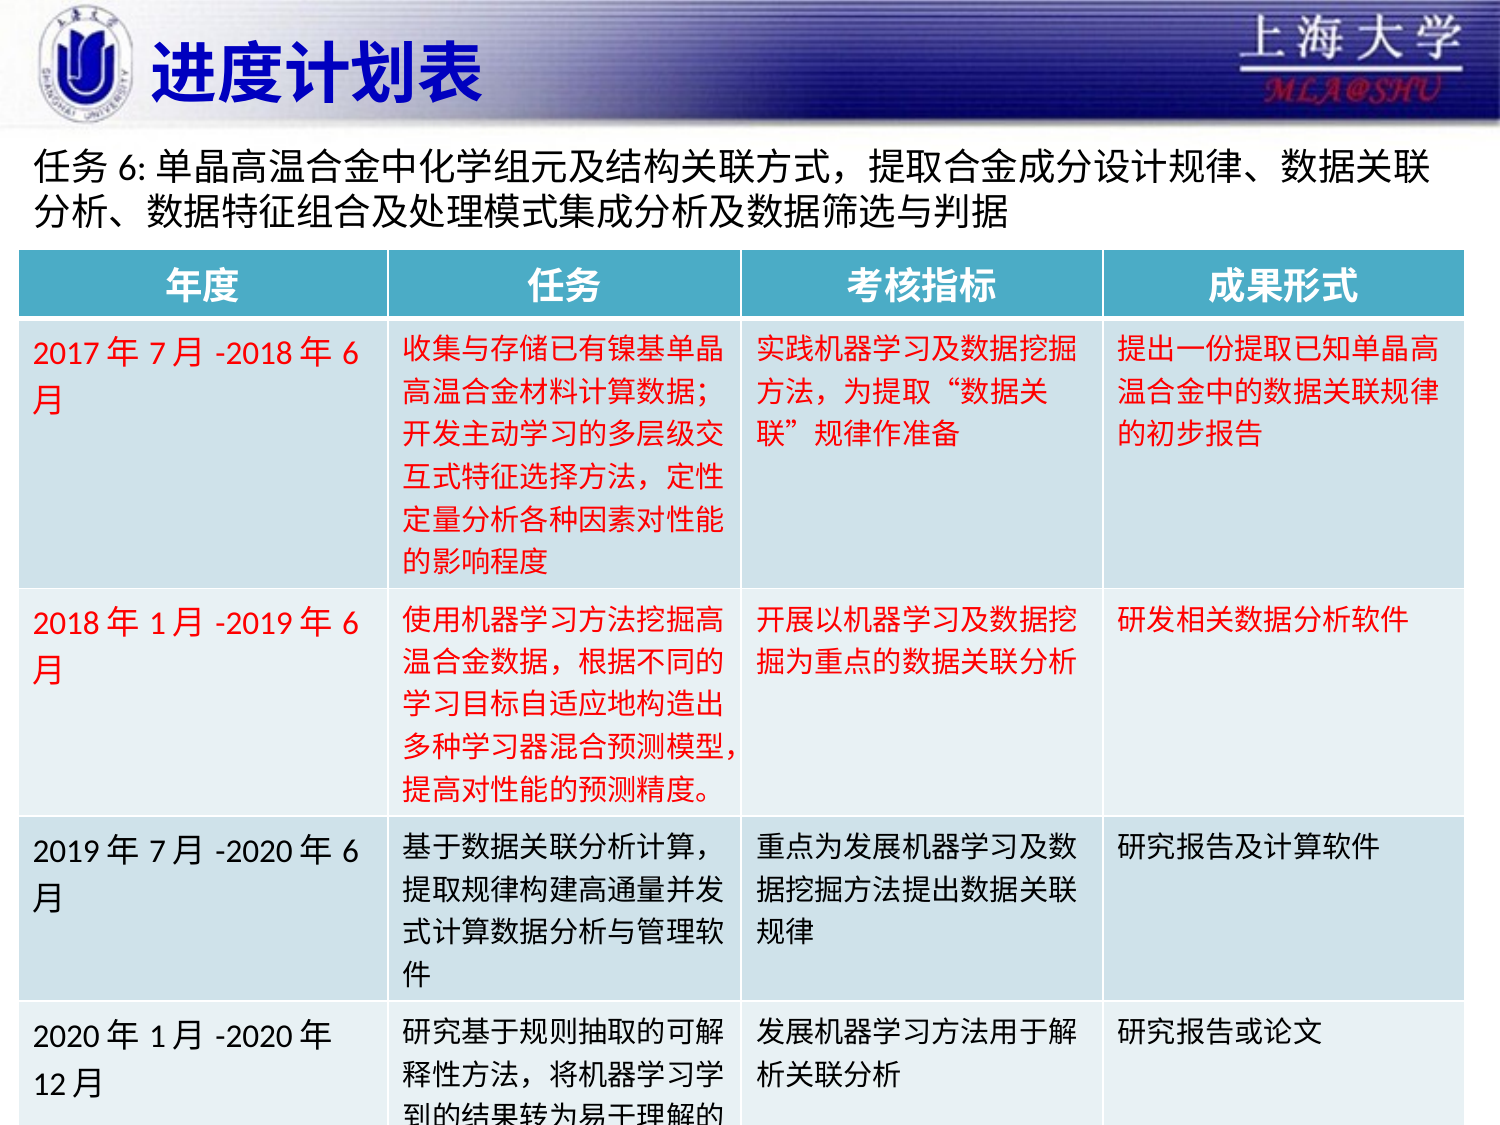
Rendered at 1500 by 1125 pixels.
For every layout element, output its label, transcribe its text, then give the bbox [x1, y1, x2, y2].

table_cell 使用机器学习方法挖掘高温合金数据，根据不同的学习目标自适应地构造出多种学习器混合预测模型，提高对性能的预测精度。 [389, 589, 740, 815]
table_cell 2017年7月-2018年6月 [19, 321, 387, 588]
table_cell 基于数据关联分析计算，提取规律构建高通量并发式计算数据分析与管理软件 [389, 817, 740, 1000]
table_cell 开展以机器学习及数据挖掘为重点的数据关联分析 [742, 589, 1102, 815]
table_cell 2018年1月-2019年6月 [19, 589, 387, 815]
table_cell 实践机器学习及数据挖掘方法，为提取“数据关联”规律作准备 [742, 321, 1102, 588]
table_header 年度 [19, 250, 387, 316]
table_cell 研究报告或论文 [1104, 1002, 1464, 1125]
table_cell 提出一份提取已知单晶高温合金中的数据关联规律的初步报告 [1104, 321, 1464, 588]
table_cell 2019年7月-2020年6月 [19, 817, 387, 1000]
table_header 考核指标 [742, 250, 1102, 316]
picture [0, 0, 1500, 1125]
table_cell 重点为发展机器学习及数据挖掘方法提出数据关联规律 [742, 817, 1102, 1000]
title 进度计划表 [135, 5, 1486, 136]
table_header 任务 [389, 250, 740, 316]
text_box 任务6:单晶高温合金中化学组元及结构关联方式，提取合金成分设计规律、数据关联分析、数据特征组合及处理模式集成分析及数据筛选与判据 [19, 135, 1465, 241]
table_cell 研究基于规则抽取的可解释性方法，将机器学习学到的结果转为易于理解的if-then-else规则，提高预测方法的可解释性 [389, 1002, 740, 1125]
table_cell 收集与存储已有镍基单晶高温合金材料计算数据；开发主动学习的多层级交互式特征选择方法，定性定量分析各种因素对性能的影响程度 [389, 321, 740, 588]
table_cell 2020年1月-2020年12月 [19, 1002, 387, 1125]
table_cell 发展机器学习方法用于解析关联分析 [742, 1002, 1102, 1125]
table_cell 研究报告及计算软件 [1104, 817, 1464, 1000]
table_cell 研发相关数据分析软件 [1104, 589, 1464, 815]
table_header 成果形式 [1104, 250, 1464, 316]
